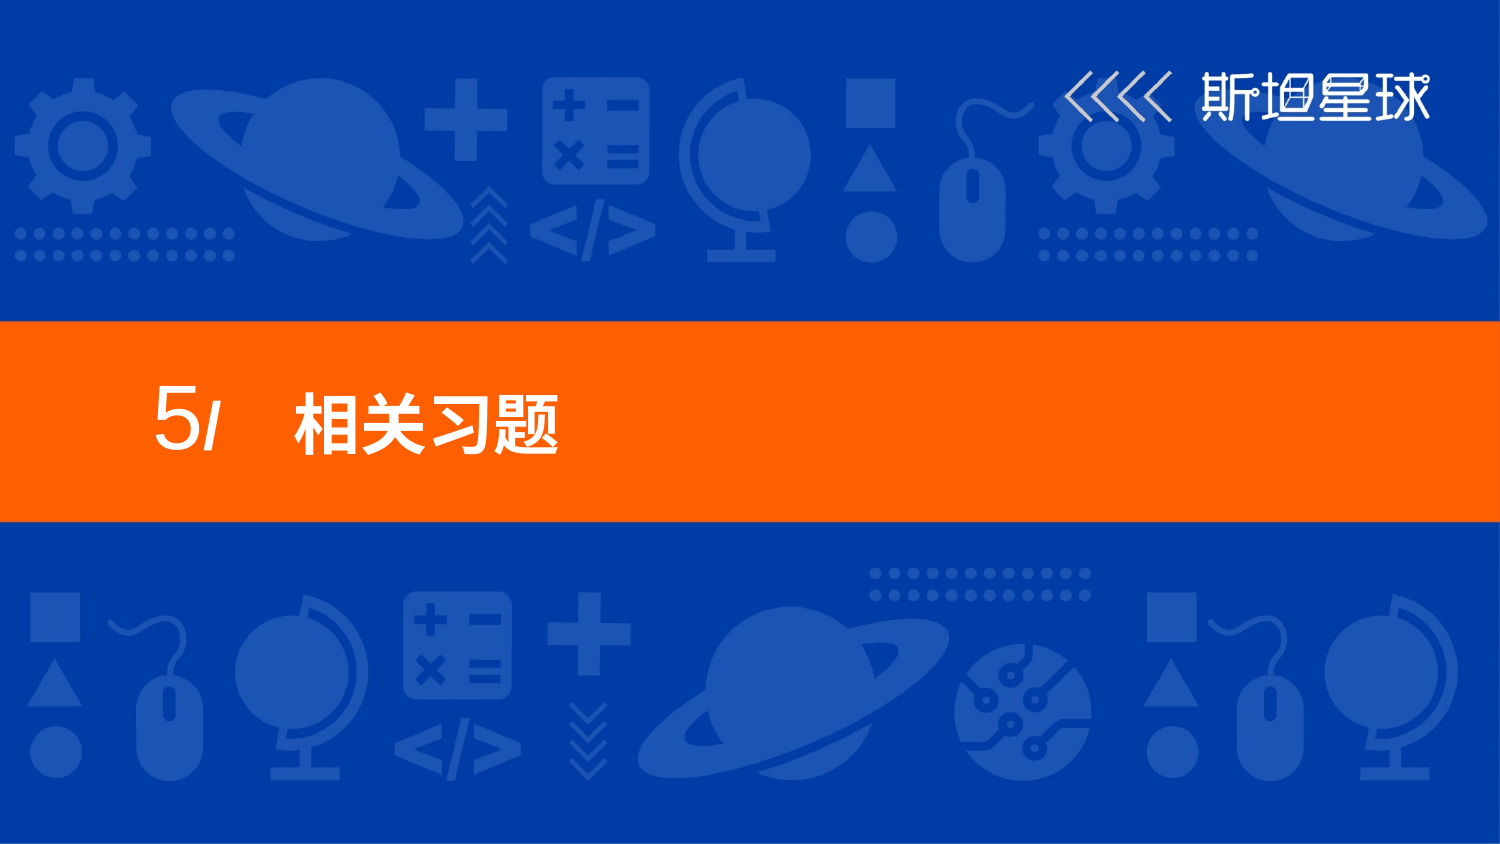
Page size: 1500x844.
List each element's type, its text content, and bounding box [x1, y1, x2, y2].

picture [0, 0, 1500, 844]
text_box 5/ 相关习题 [137, 350, 1218, 488]
